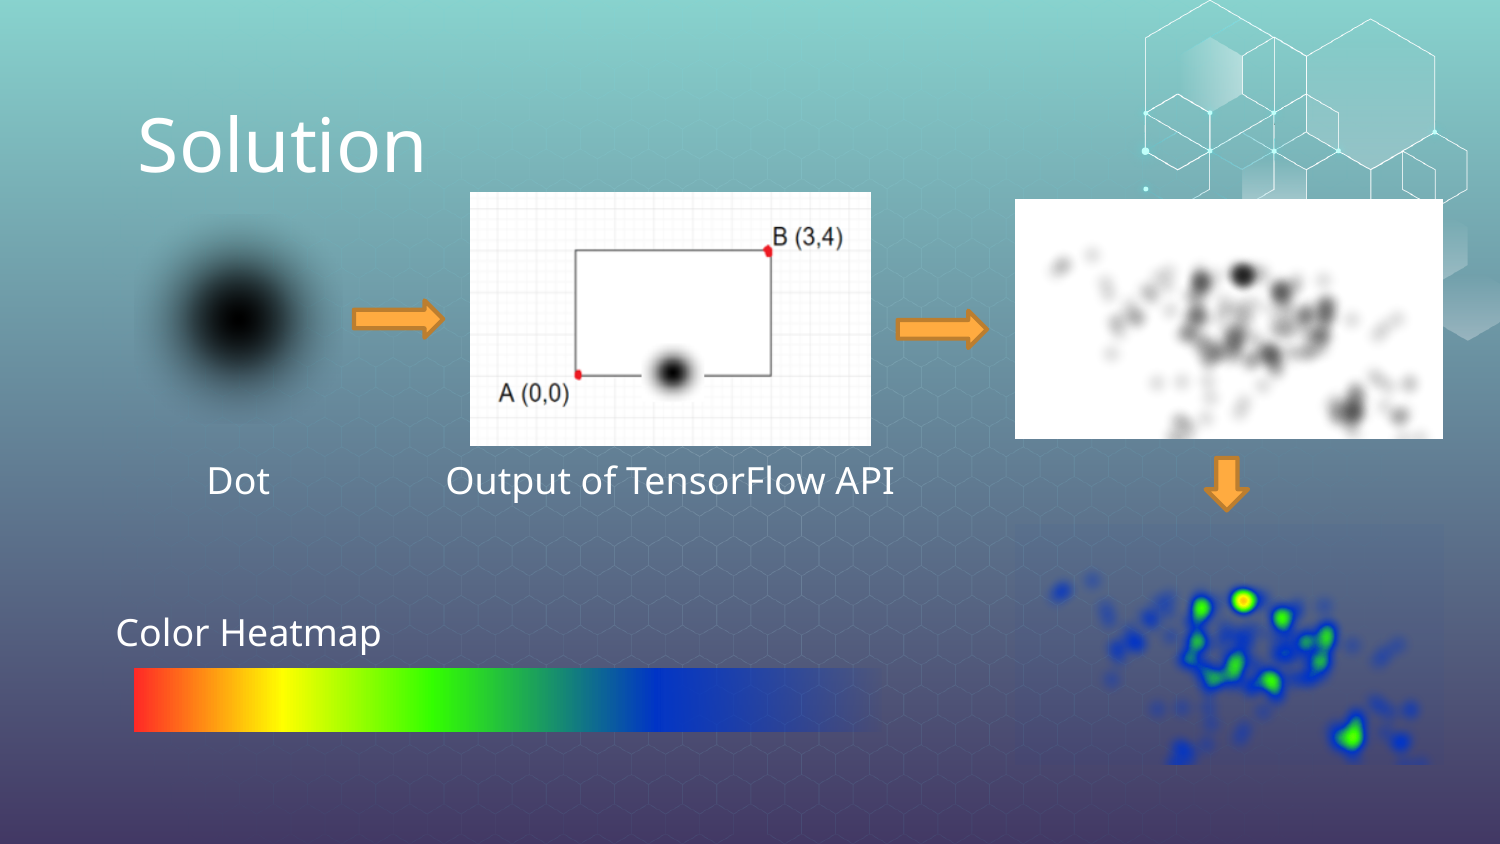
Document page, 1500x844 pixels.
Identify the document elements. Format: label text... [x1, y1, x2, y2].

text_box [351, 298, 446, 340]
text_box [1203, 455, 1251, 513]
title Solution [122, 82, 1500, 193]
text_box [895, 308, 990, 350]
picture [102, 0, 1500, 844]
text_box Dot [191, 449, 286, 510]
text_box Color Heatmap [100, 601, 397, 662]
text_box Output of TensorFlow API [430, 449, 911, 510]
